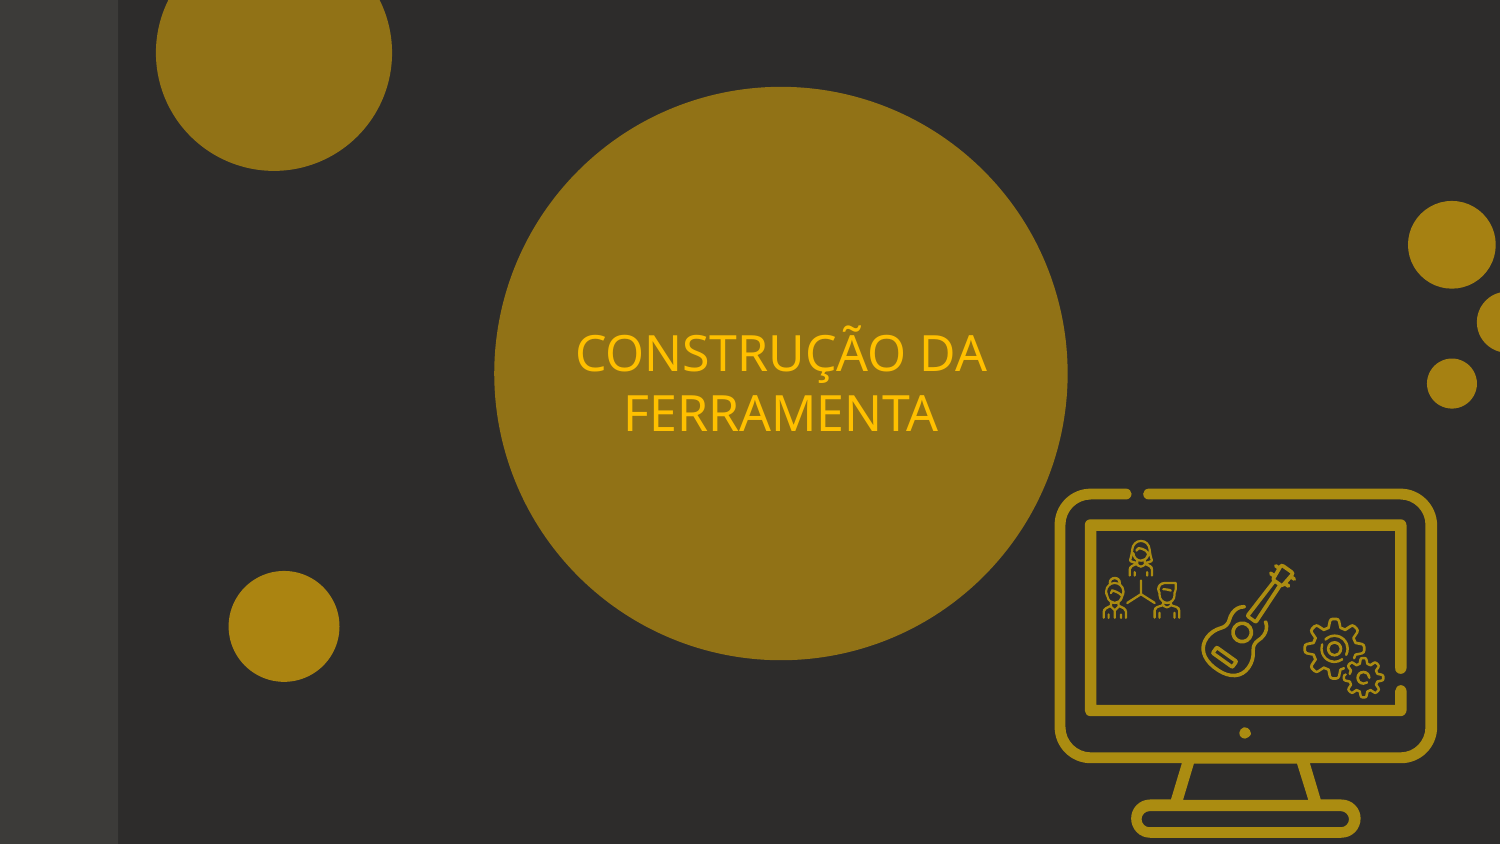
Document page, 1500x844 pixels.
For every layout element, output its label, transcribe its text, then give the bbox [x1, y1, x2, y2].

text_box [1474, 290, 1500, 354]
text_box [1054, 488, 1438, 838]
text_box [228, 570, 340, 682]
text_box [494, 86, 1068, 661]
text_box [1424, 356, 1480, 411]
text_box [1102, 539, 1181, 620]
text_box [155, 0, 393, 171]
text_box [1405, 198, 1498, 291]
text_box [1223, 555, 1280, 683]
subtitle CONSTRUÇÃO DA FERRAMENTA [526, 305, 1037, 442]
